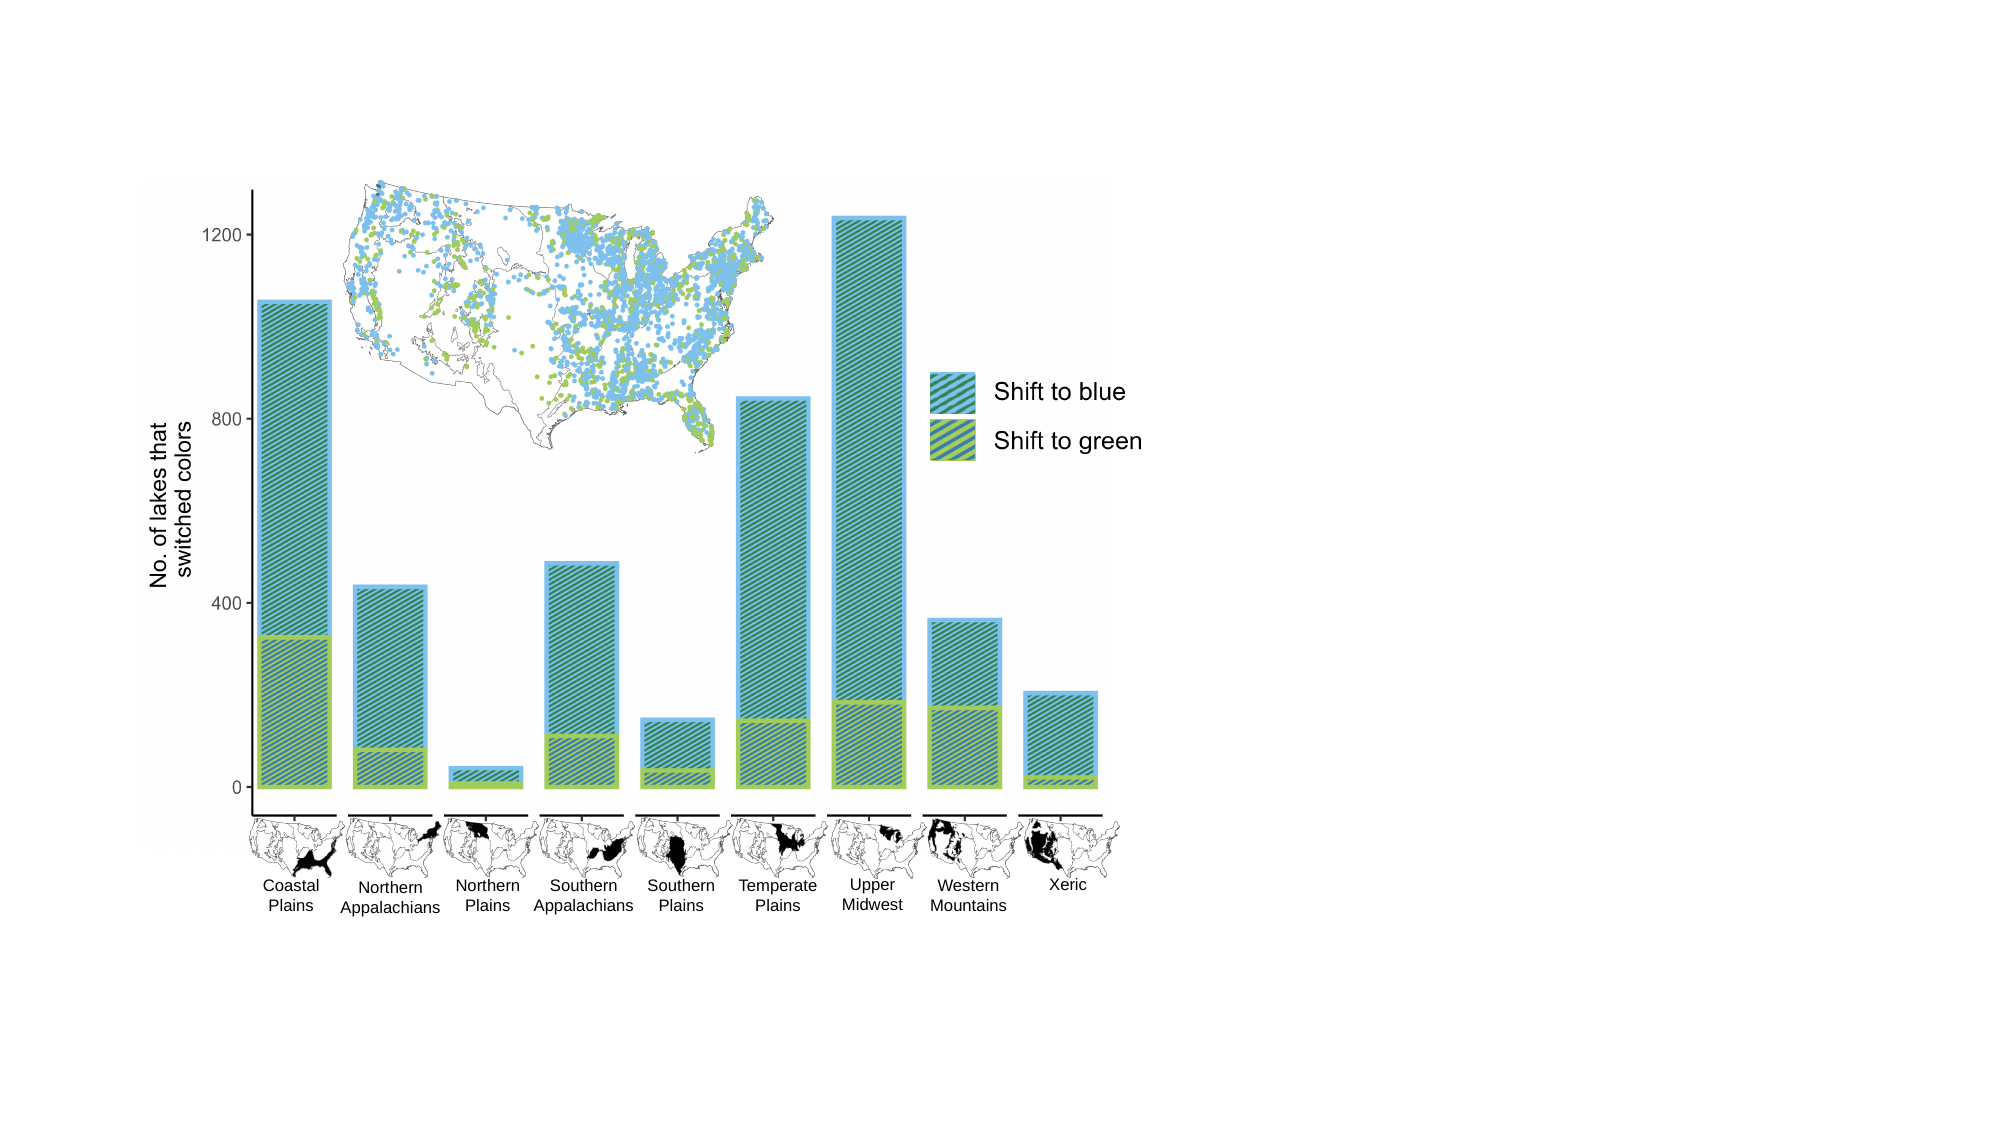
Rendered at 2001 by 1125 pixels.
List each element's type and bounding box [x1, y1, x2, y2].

text_box [138, 149, 1272, 964]
